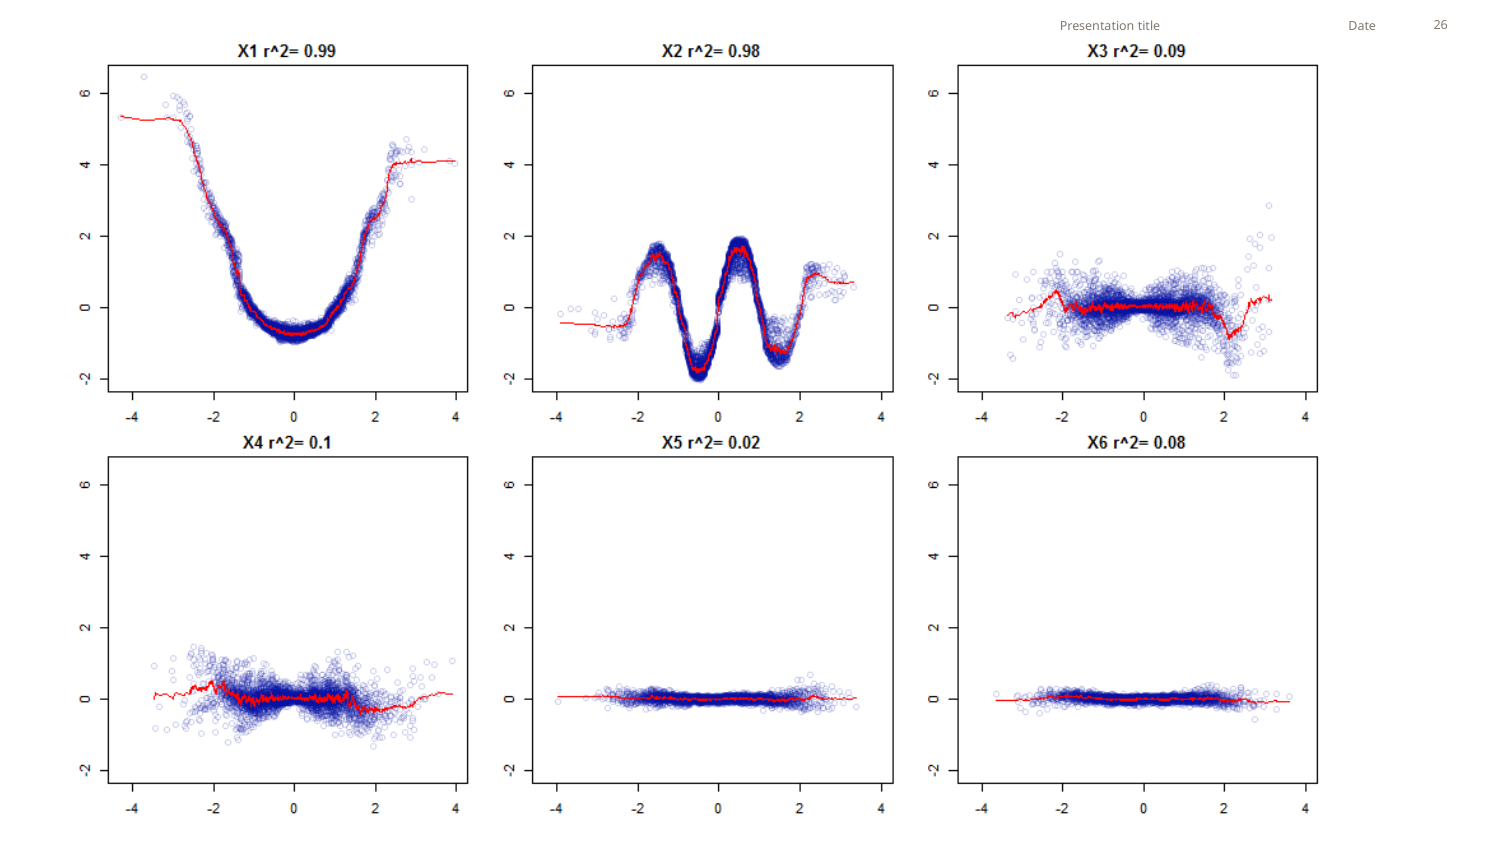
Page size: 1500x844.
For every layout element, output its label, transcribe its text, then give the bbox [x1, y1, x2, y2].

picture [76, 33, 1351, 816]
slide_number 26 [1396, 17, 1448, 34]
footer Presentation title [684, 17, 1161, 32]
slide_number Date [1178, 17, 1377, 34]
